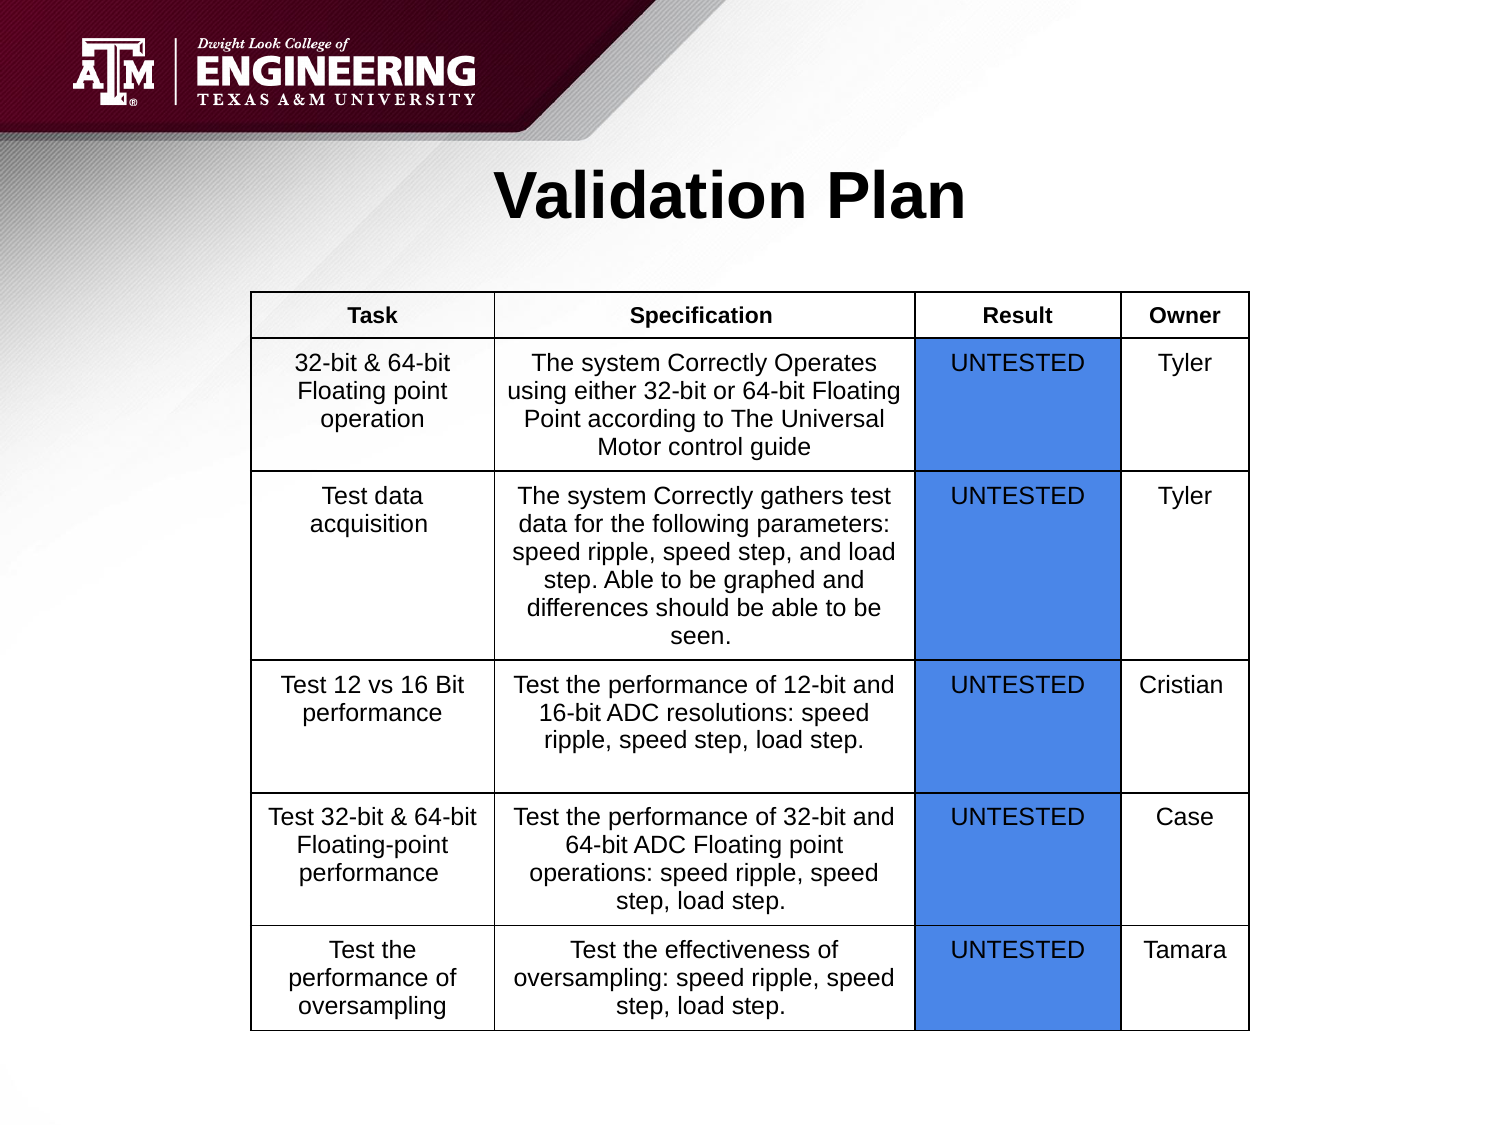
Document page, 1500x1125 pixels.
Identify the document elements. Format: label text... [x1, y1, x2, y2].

table_cell The system Correctly Operates using either 32-bit or 64-bit Floating Point according to The Universal Motor control guide [495, 339, 914, 470]
table_cell Test 12 vs 16 Bit performance [252, 661, 494, 792]
table_header Owner [1122, 293, 1248, 337]
table_header Task [252, 293, 494, 337]
table_cell Test data acquisition [252, 472, 494, 659]
table_cell Cristian [1122, 661, 1248, 792]
table_cell UNTESTED [916, 472, 1120, 659]
table_cell Test 32-bit & 64-bit Floating-point performance [252, 794, 494, 925]
table_cell Case [1122, 794, 1248, 925]
table_cell UNTESTED [916, 339, 1120, 470]
table_cell Tyler [1122, 472, 1248, 659]
title Validation Plan [64, 125, 1415, 258]
table_cell UNTESTED [916, 926, 1120, 1030]
table_cell Test the performance of oversampling [252, 926, 494, 1030]
table_cell Test the effectiveness of oversampling: speed ripple, speed step, load step. [495, 926, 914, 1030]
table_cell Tyler [1122, 339, 1248, 470]
table_cell 32-bit & 64-bit Floating point operation [252, 339, 494, 470]
picture [0, 0, 1500, 1125]
table_cell Tamara [1122, 926, 1248, 1030]
table_header Specification [495, 293, 914, 337]
table_cell Test the performance of 12-bit and 16-bit ADC resolutions: speed ripple, speed step, load step. [495, 661, 914, 792]
table_cell The system Correctly gathers test data for the following parameters: speed ripple, speed step, and load step. Able to be graphed and differences should be able to be seen. [495, 472, 914, 659]
table_cell Test the performance of 32-bit and 64-bit ADC Floating point operations: speed ripple, speed step, load step. [495, 794, 914, 925]
table_cell UNTESTED [916, 661, 1120, 792]
table_header Result [916, 293, 1120, 337]
table_cell UNTESTED [916, 794, 1120, 925]
